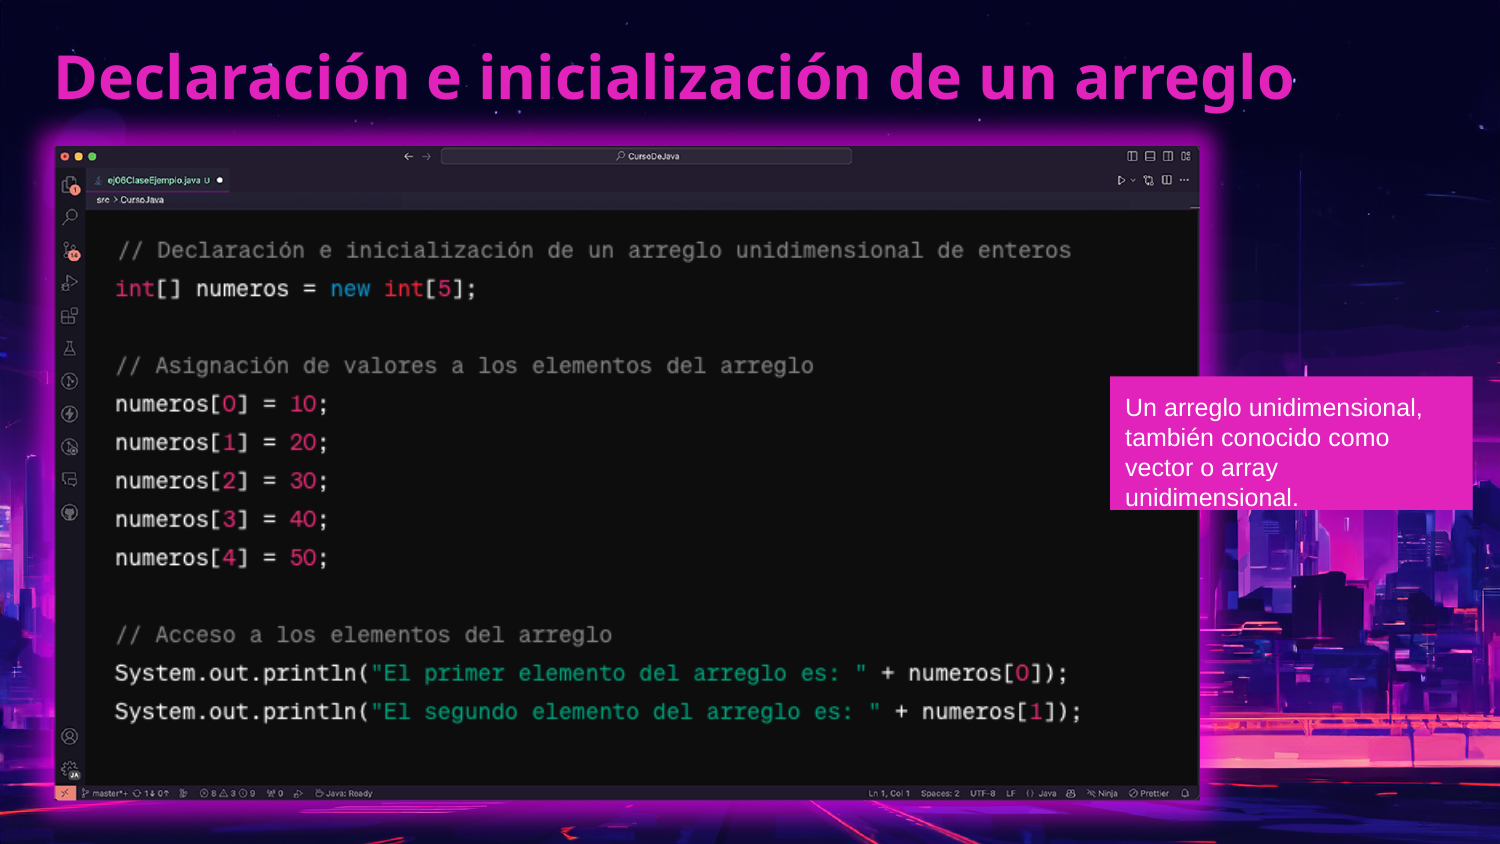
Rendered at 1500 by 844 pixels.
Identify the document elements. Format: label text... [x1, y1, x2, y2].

title Declaración e inicialización de un arreglo [38, 23, 1449, 118]
text_box Un arreglo unidimensional, también conocido como vector o array unidimensional. [1151, 376, 1473, 510]
picture [0, 0, 1500, 844]
